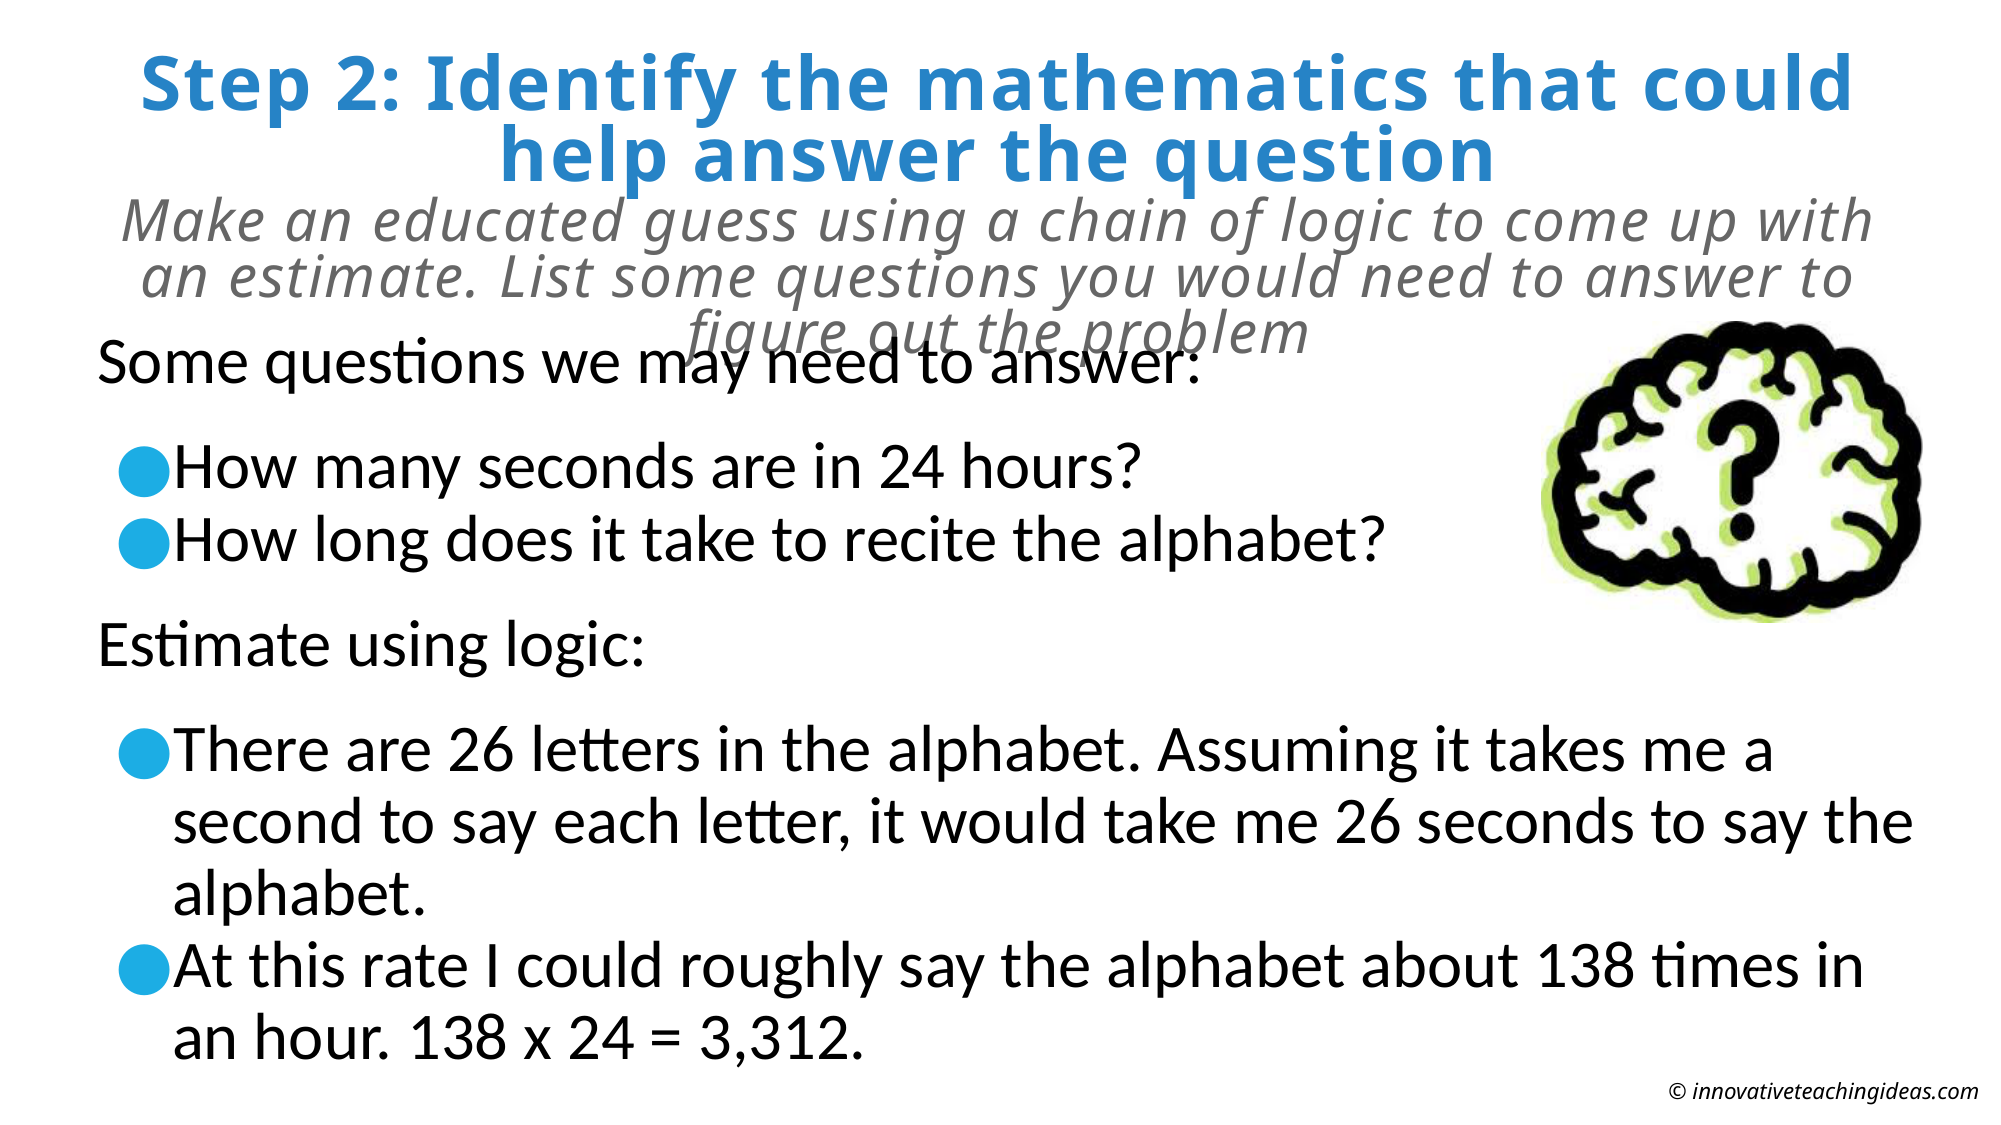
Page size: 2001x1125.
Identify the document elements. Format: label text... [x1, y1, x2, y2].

title Step 2: Identify the mathematics that could help answer the question Make an educated guess using a chain of logic to come up with an estimate. List some questions you would need to answer to figure out the problem [68, 32, 1932, 158]
text_box © innovativeteachingideas.com [1400, 1053, 2000, 1125]
picture [1541, 321, 1924, 623]
list Some questions we may need to answer: How many seconds are in 24 hours? How long does it take to recite the alphabet? Estimate using logic: There are 26 letters in the alphabet. Assuming it takes me a second to say each letter, it would take me 26 seconds to say the alphabet. At this rate I could roughly say the alphabet about 138 times in an hour. 138 x 24 = 3,312. [77, 306, 1941, 1054]
